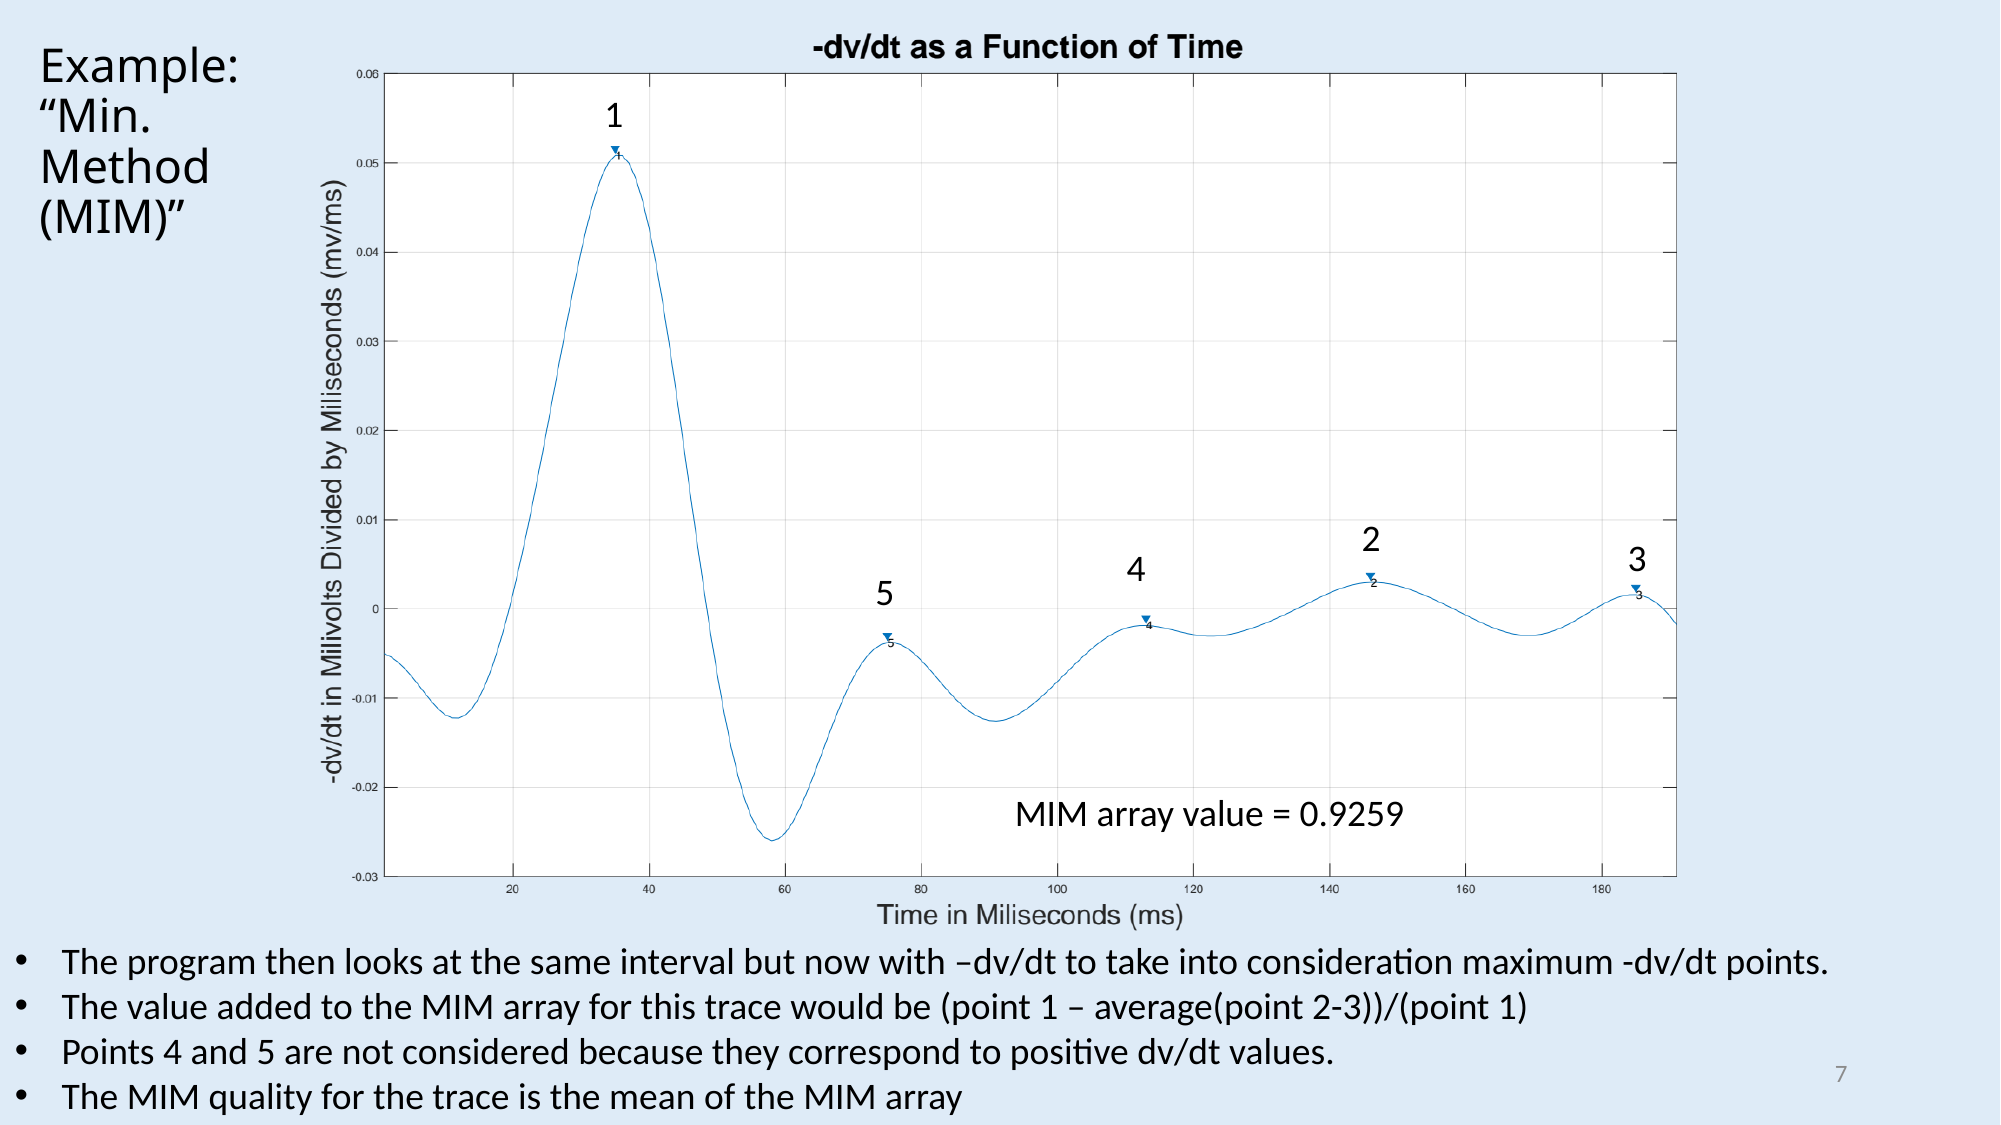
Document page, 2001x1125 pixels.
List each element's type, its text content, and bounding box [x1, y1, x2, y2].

picture [167, 0, 1833, 982]
text_box The program then looks at the same interval but now with –dv/dt to take into consideration maximum -dv/dt points. The value added to the MIM array for this trace would be (point 1 – average(point 2-3))/(point 1) Points 4 and 5 are not considered because they correspond to positive dv/dt values. The MIM quality for the trace is the mean of the MIM array [0, 929, 1928, 1125]
title Example: “Min. Method (MIM)” [24, 34, 167, 252]
slide_number 7 [1412, 1042, 1863, 1103]
